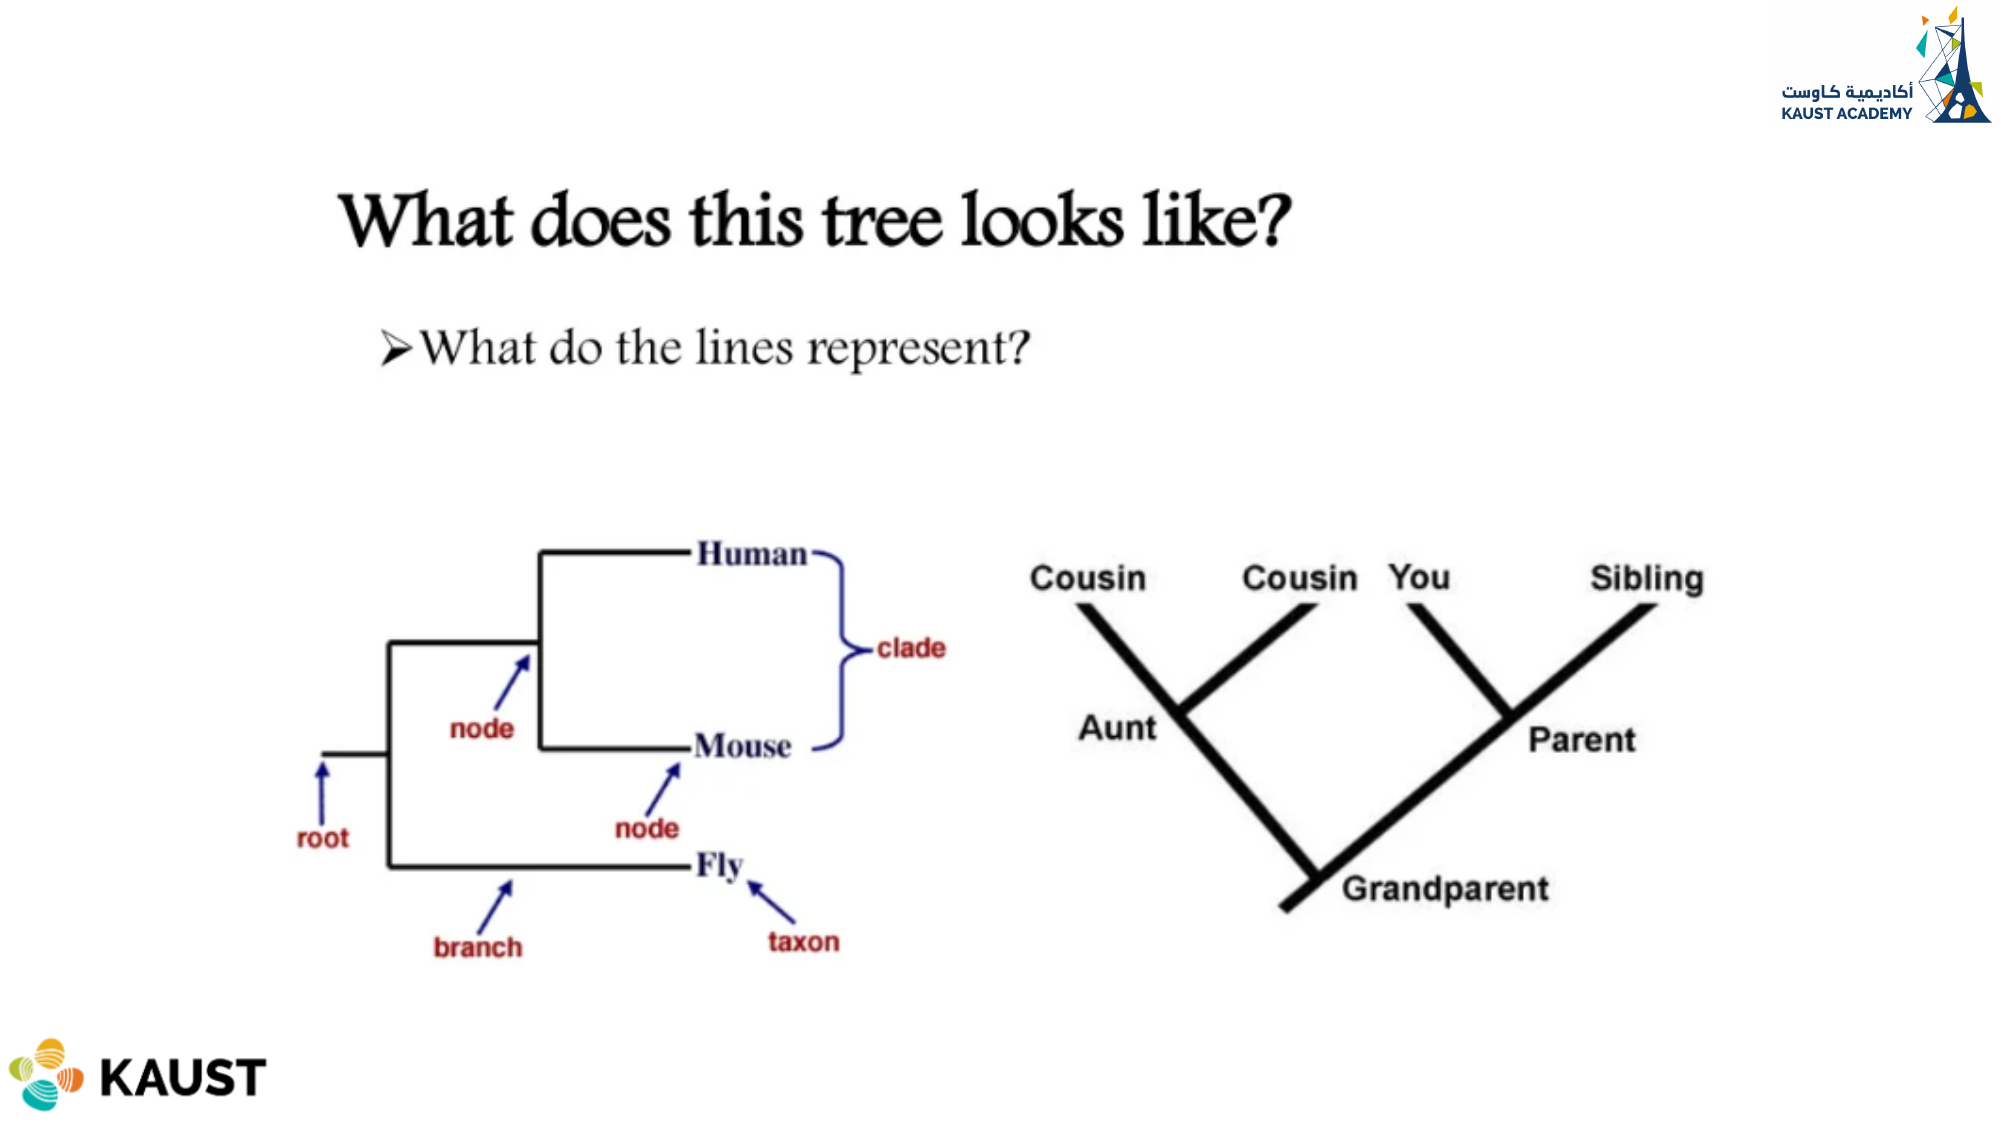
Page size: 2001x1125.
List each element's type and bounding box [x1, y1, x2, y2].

picture [1, 1028, 277, 1123]
picture [1774, 0, 2000, 129]
list [244, 125, 1733, 1000]
